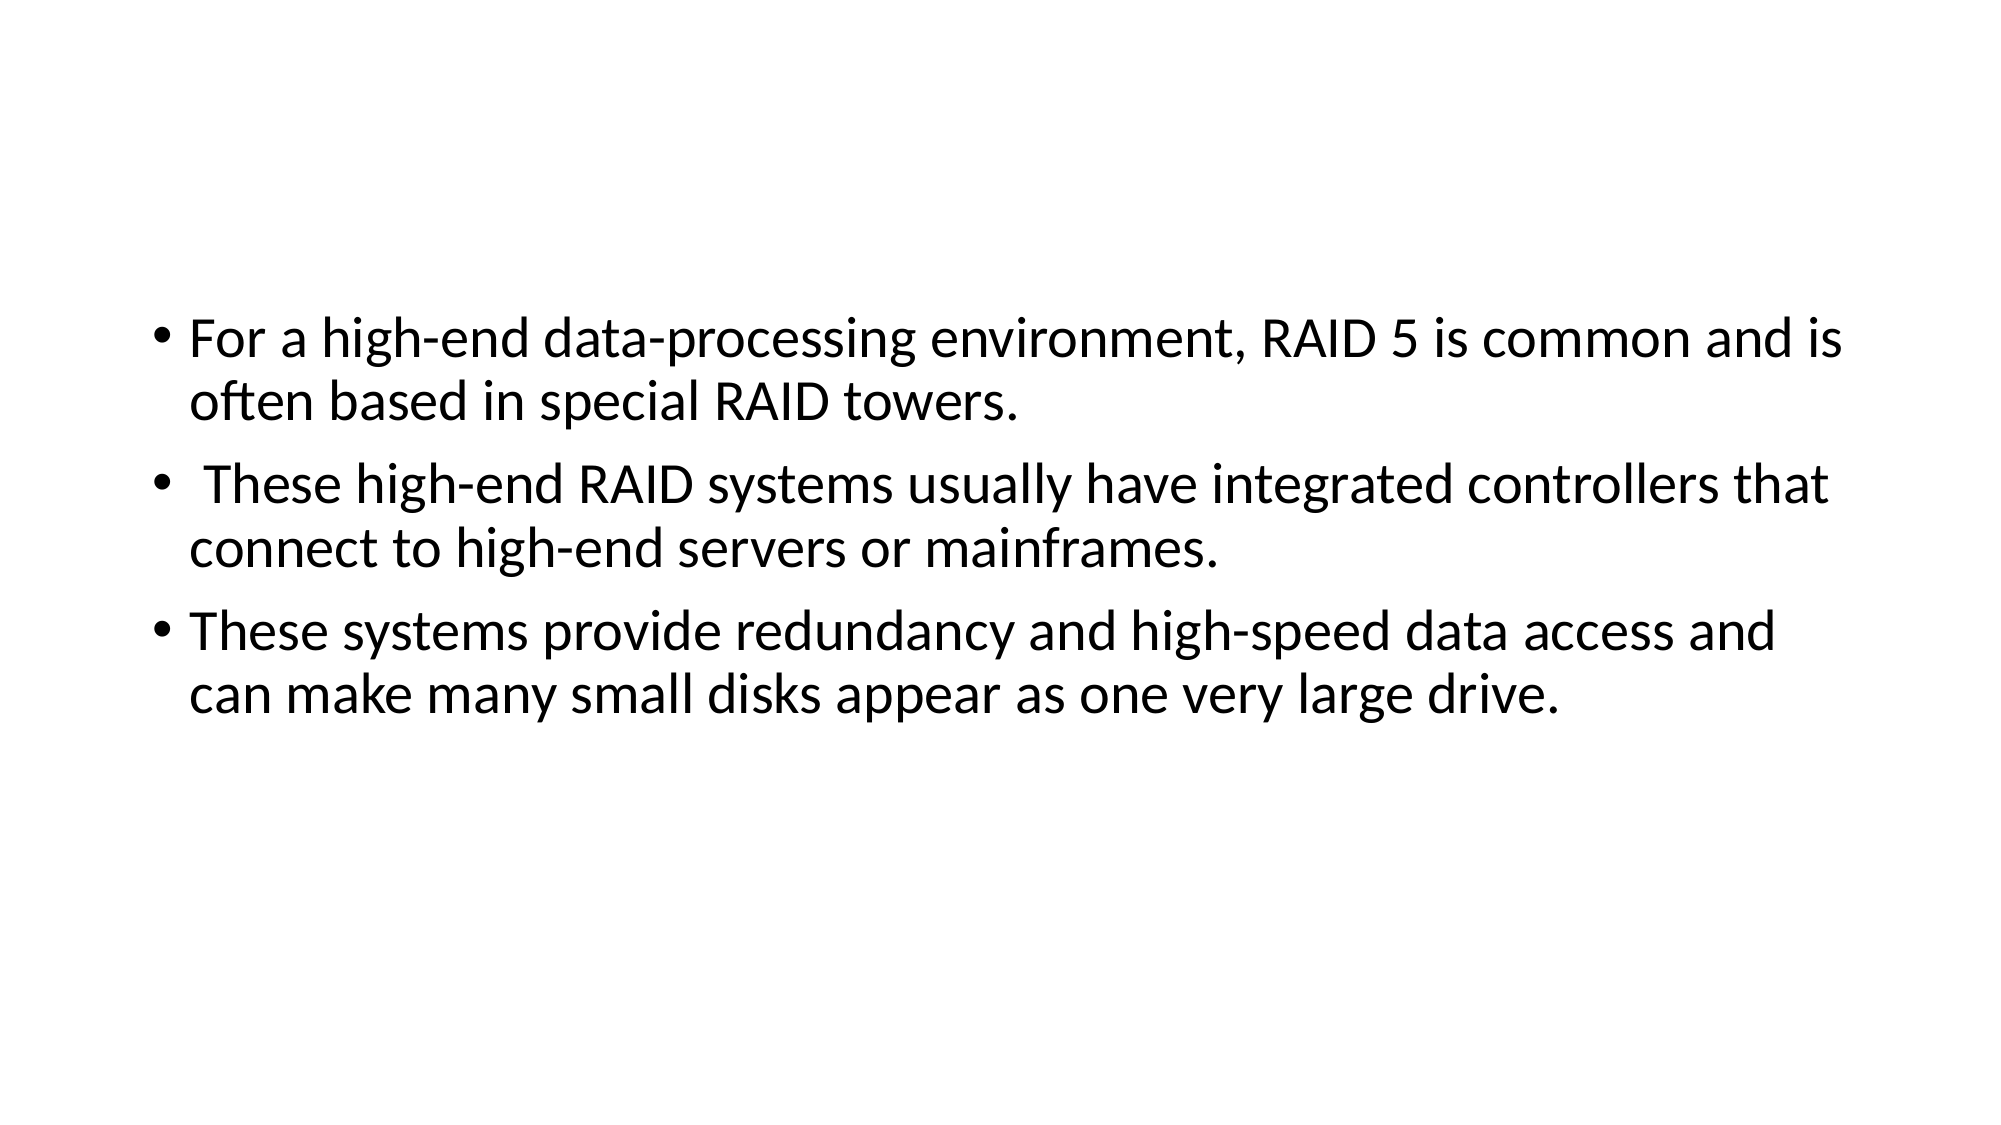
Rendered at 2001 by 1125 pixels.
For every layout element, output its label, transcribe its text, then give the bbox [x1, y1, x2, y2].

list For a high-end data-processing environment, RAID 5 is common and is often based in special RAID towers. These high-end RAID systems usually have integrated controllers that connect to high-end servers or mainframes. These systems provide redundancy and high-speed data access and can make many small disks appear as one very large drive. [137, 299, 1863, 1014]
